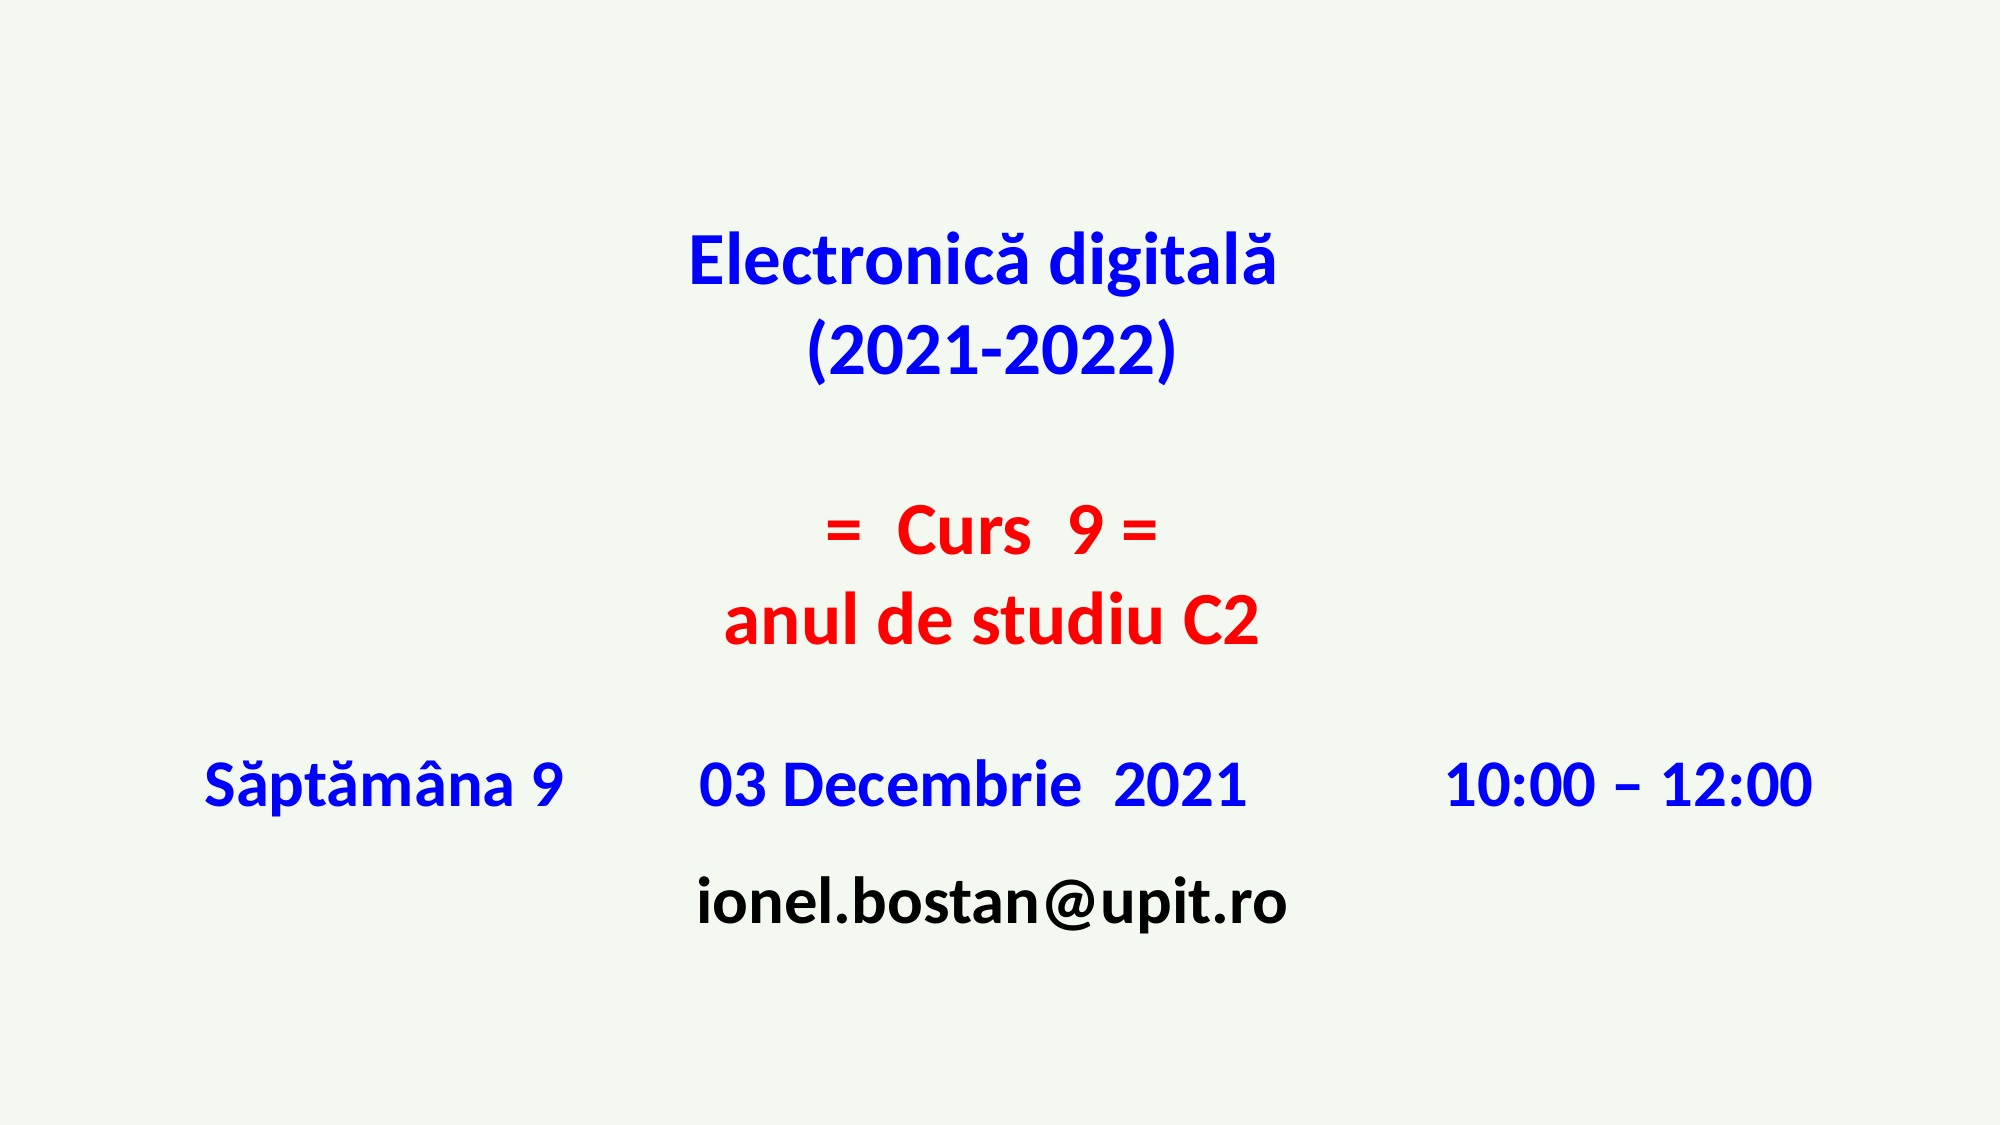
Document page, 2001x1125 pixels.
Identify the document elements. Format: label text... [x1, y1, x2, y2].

text_box Electronică digitală (2021-2022) = Curs 9 = anul de studiu C2 Săptămâna 9 03 Decembrie 2021 10:00 – 12:00 ionel.bostan@upit.ro [114, 112, 1870, 990]
